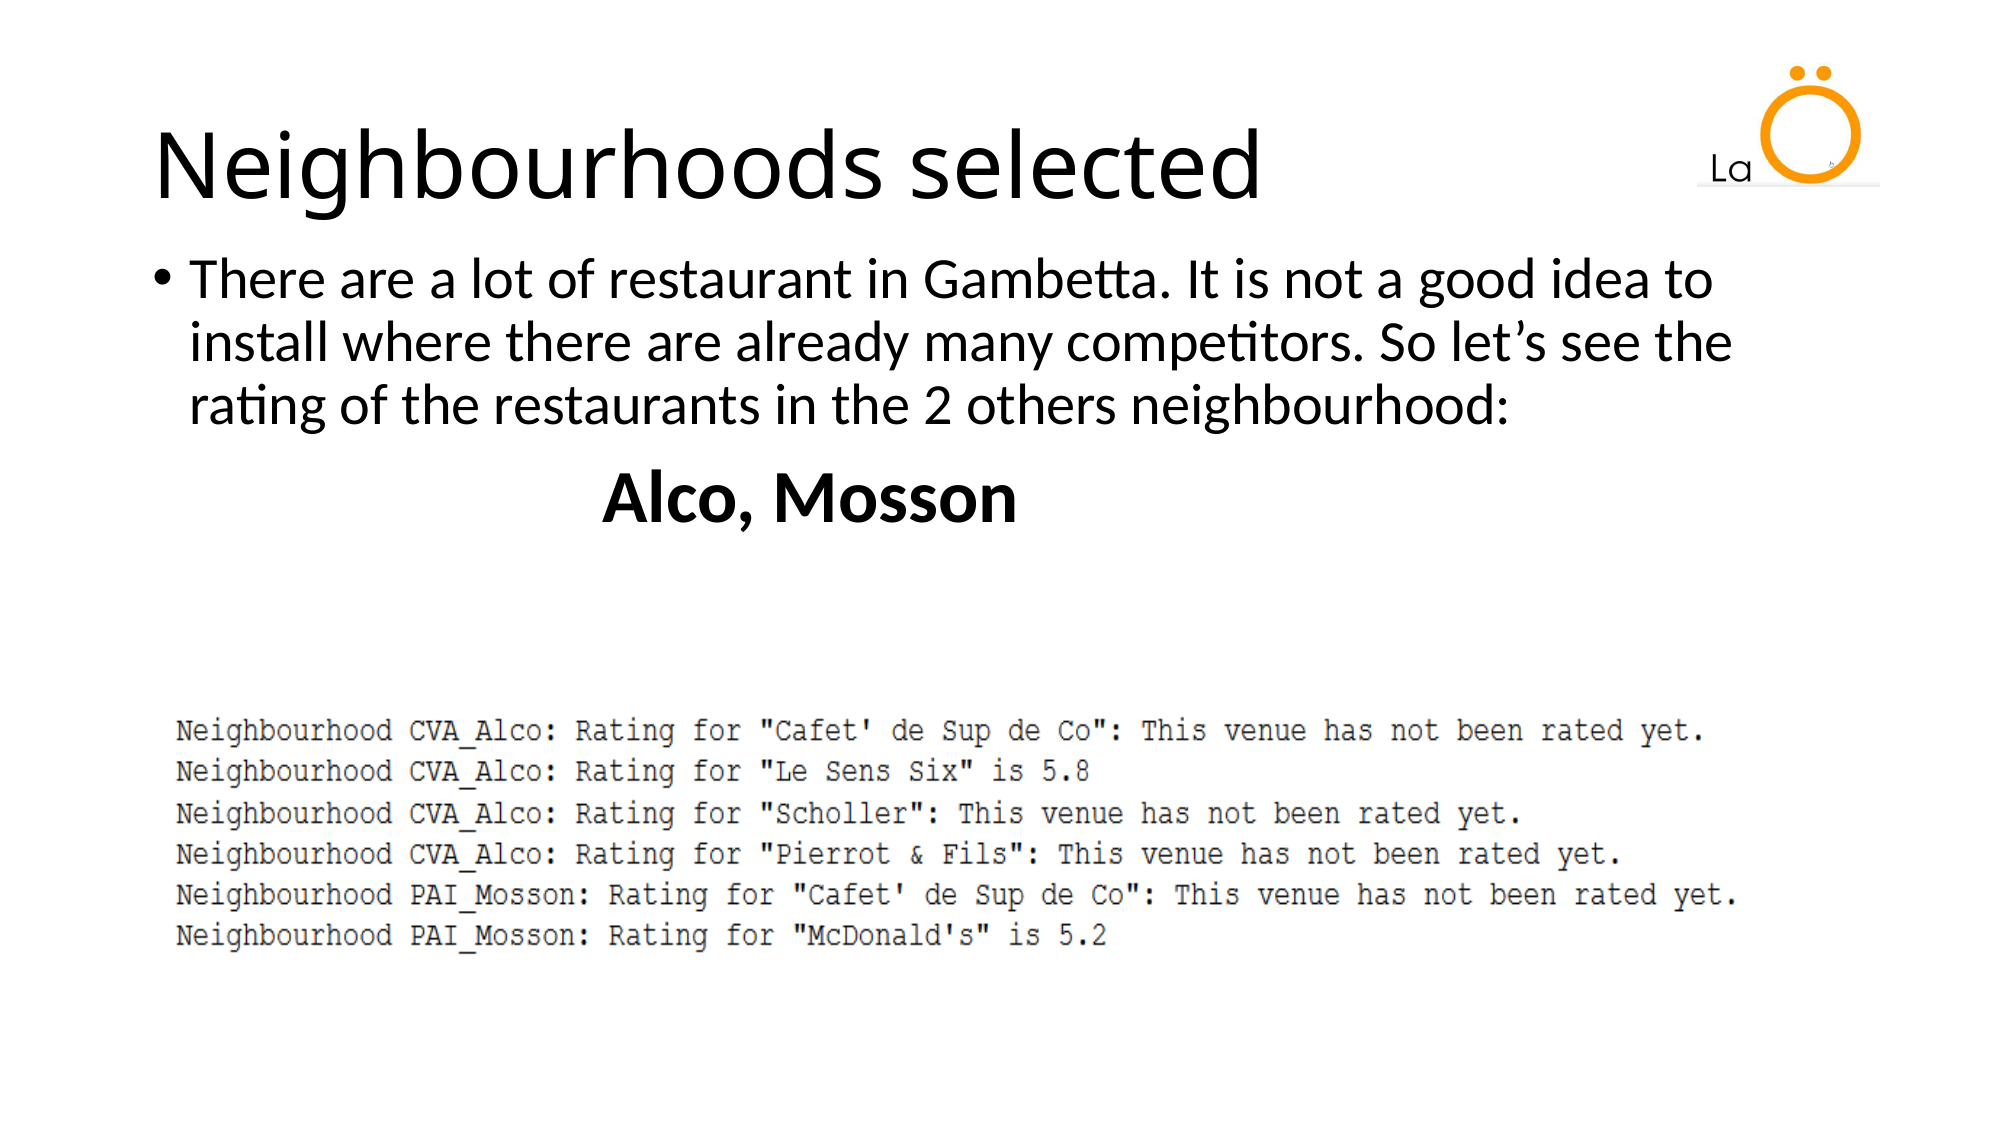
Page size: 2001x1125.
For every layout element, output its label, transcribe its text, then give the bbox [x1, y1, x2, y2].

picture [137, 707, 1820, 970]
title Neighbourhoods selected [137, 59, 1863, 240]
picture [1697, 59, 1880, 187]
list There are a lot of restaurant in Gambetta. It is not a good idea to install where there are already many competitors. So let’s see the rating of the restaurants in the 2 others neighbourhood: Alco, Mosson [137, 240, 1863, 1014]
